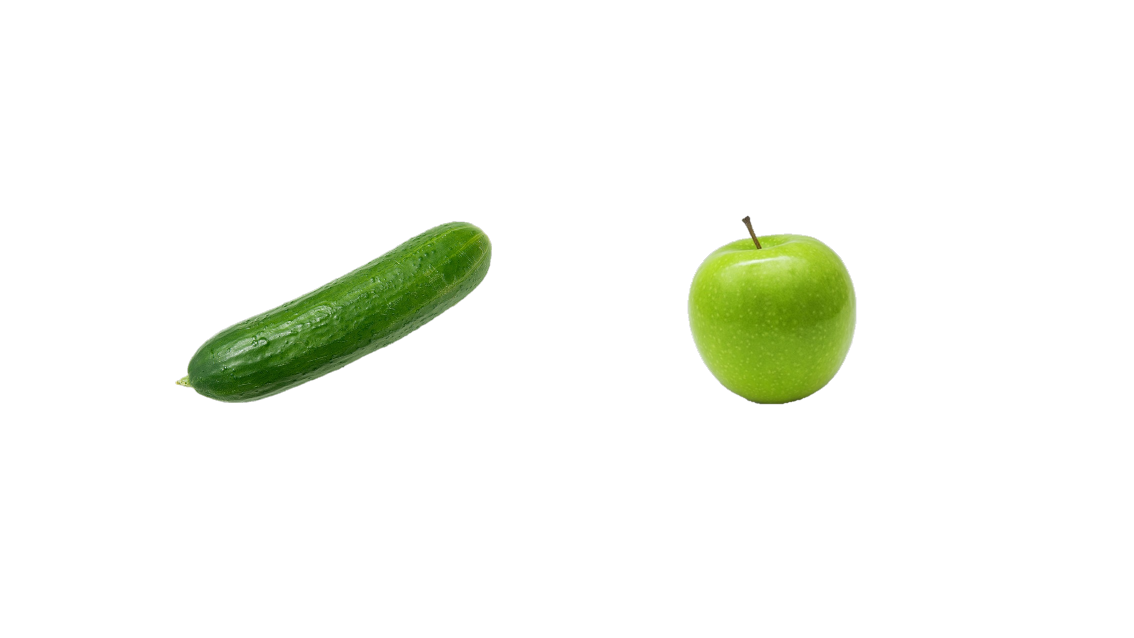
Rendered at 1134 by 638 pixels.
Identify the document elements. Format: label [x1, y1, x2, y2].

picture [161, 201, 509, 423]
picture [647, 201, 888, 443]
